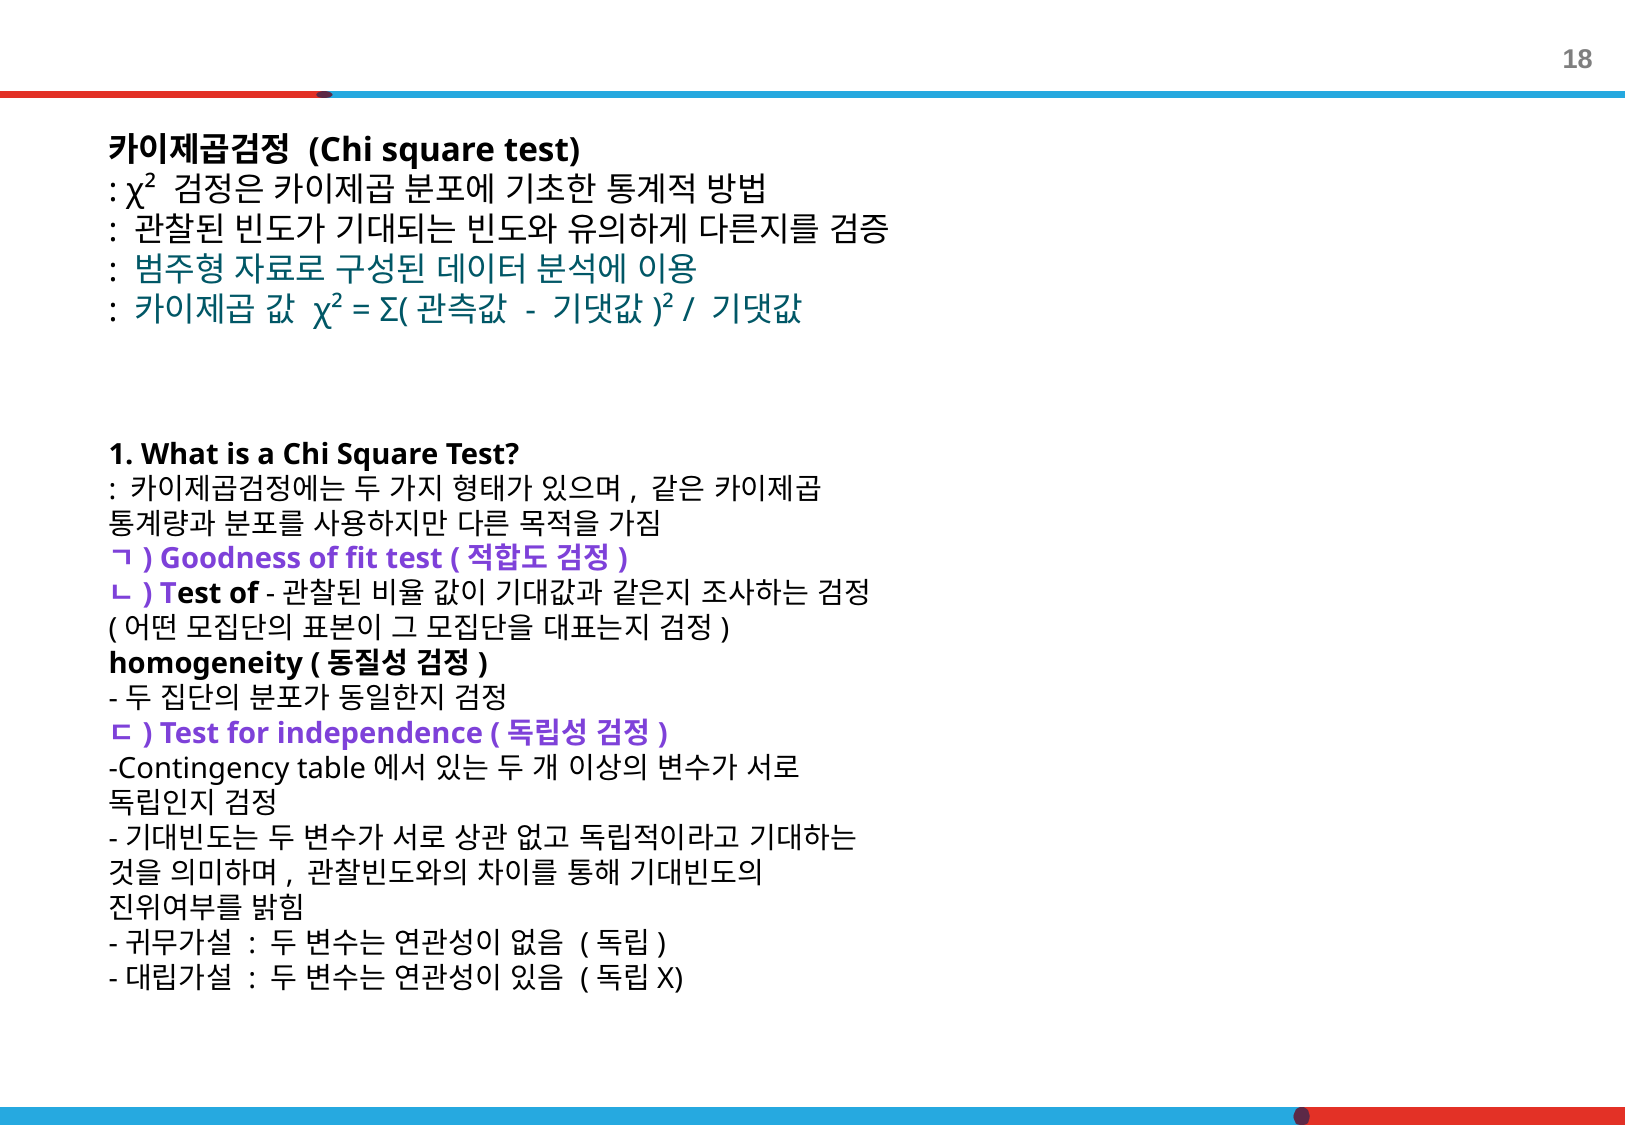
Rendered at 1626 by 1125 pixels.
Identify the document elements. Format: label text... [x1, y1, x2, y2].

text_box 카이제곱검정 (Chi square test) : χ² 검정은 카이제곱 분포에 기초한 통계적 방법 : 관찰된 빈도가 기대되는 빈도와 유의하게 다른지를 검증 : 범주형 자료로 구성된 데이터 분석에 이용 : 카이제곱 값 χ² = Σ(관측값 - 기댓값)² / 기댓값 [93, 120, 907, 336]
picture [0, 1107, 1625, 1125]
text_box 1. What is a Chi Square Test? : 카이제곱검정에는 두 가지 형태가 있으며, 같은 카이제곱 통계량과 분포를 사용하지만 다른 목적을 가짐 ㄱ) Goodness of fit test (적합도 검정) ㄴ) Test of -관찰된 비율 값이 기대값과 같은지 조사하는 검정 (어떤 모집단의 표본이 그 모집단을 대표는지 검정) homogeneity (동질성 검정) -두 집단의 분포가 동일한지 검정 ㄷ) Test for independence (독립성 검정) -Contingency table에서 있는 두 개 이상의 변수가 서로 독립인지 검정 -기대빈도는 두 변수가 서로 상관 없고 독립적이라고 기대하는 것을 의미하며, 관찰빈도와의 차이를 통해 기대빈도의 진위여부를 밝힘 -귀무가설 : 두 변수는 연관성이 없음 (독립) -대립가설 : 두 변수는 연관성이 있음 (독립X) [93, 427, 907, 1002]
text_box 18 [1517, 32, 1605, 82]
picture [0, 91, 1625, 98]
